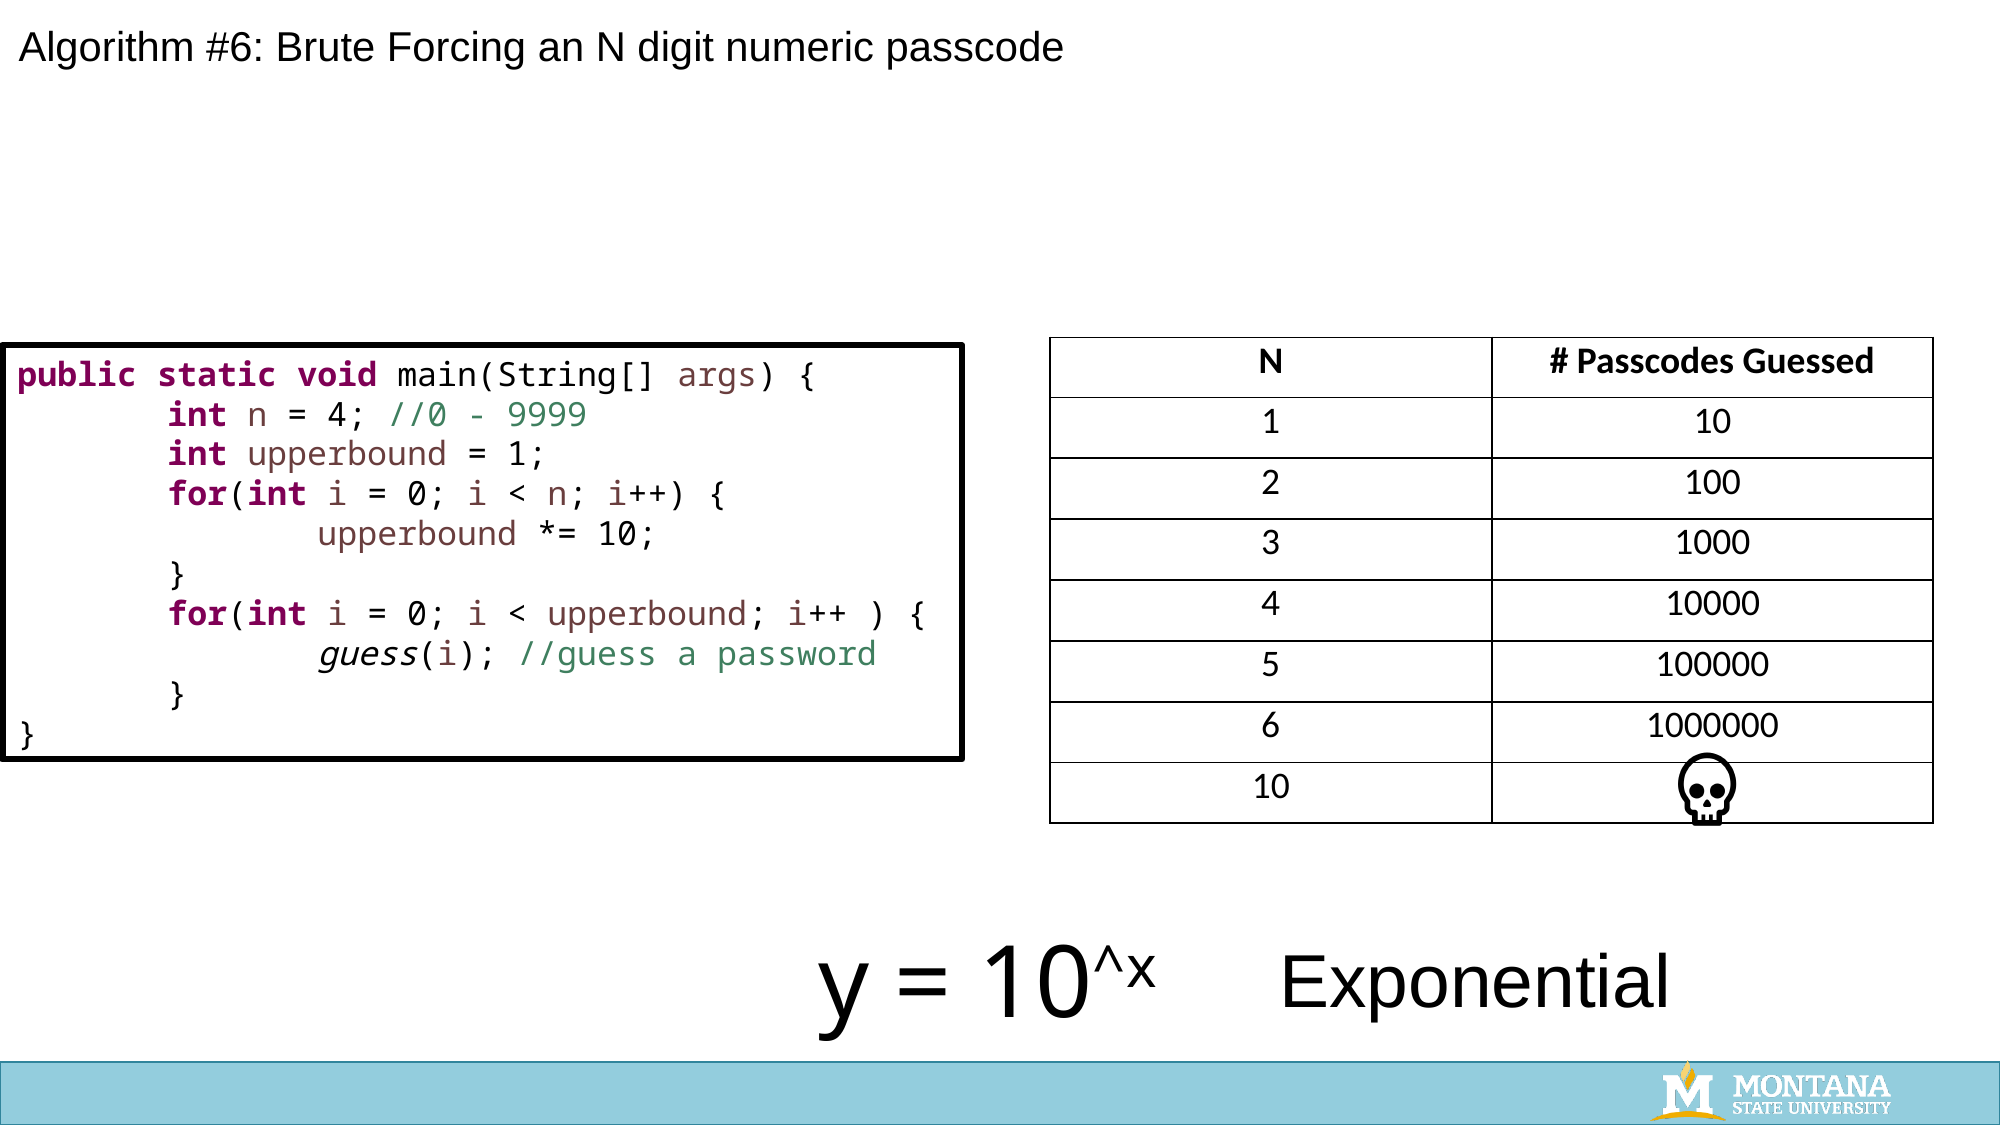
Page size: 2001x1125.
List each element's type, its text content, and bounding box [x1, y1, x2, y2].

table_header # Passcodes Guessed [1493, 338, 1932, 397]
table_cell 100 [1493, 459, 1932, 518]
text_box Exponential [1264, 925, 1687, 1031]
table_cell 100000 [1493, 642, 1932, 701]
text_box y = 10^x [803, 910, 1172, 1046]
picture [1662, 744, 1752, 835]
table_cell 4 [1051, 581, 1491, 640]
table_cell 1 [1051, 398, 1491, 457]
table_cell [1493, 763, 1657, 822]
table_cell 10 [1051, 763, 1491, 822]
table_cell 3 [1051, 520, 1491, 579]
text_box Algorithm #6: Brute Forcing an N digit numeric passcode [3, 12, 1081, 78]
table_cell 1000000 [1493, 703, 1932, 762]
table_header N [1051, 338, 1491, 397]
table_cell [1756, 763, 1932, 822]
table_cell 5 [1051, 642, 1491, 701]
table_cell 2 [1051, 459, 1491, 518]
table_cell 10 [1493, 398, 1932, 457]
picture [1649, 1060, 1892, 1122]
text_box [0, 1060, 1647, 1125]
table_cell 1000 [1493, 520, 1932, 579]
text_box public static void main(String[] args) { int n = 4; //0 - 9999 int upperbound = 1; for(int i = 0; i < n; i++) { upperbound *= 10; } for(int i = 0; i < upperbound; i++ ) { guess(i); //guess a password } } [2, 345, 963, 760]
table_cell 6 [1051, 703, 1491, 762]
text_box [1892, 1060, 2000, 1125]
table_cell 10000 [1493, 581, 1932, 640]
